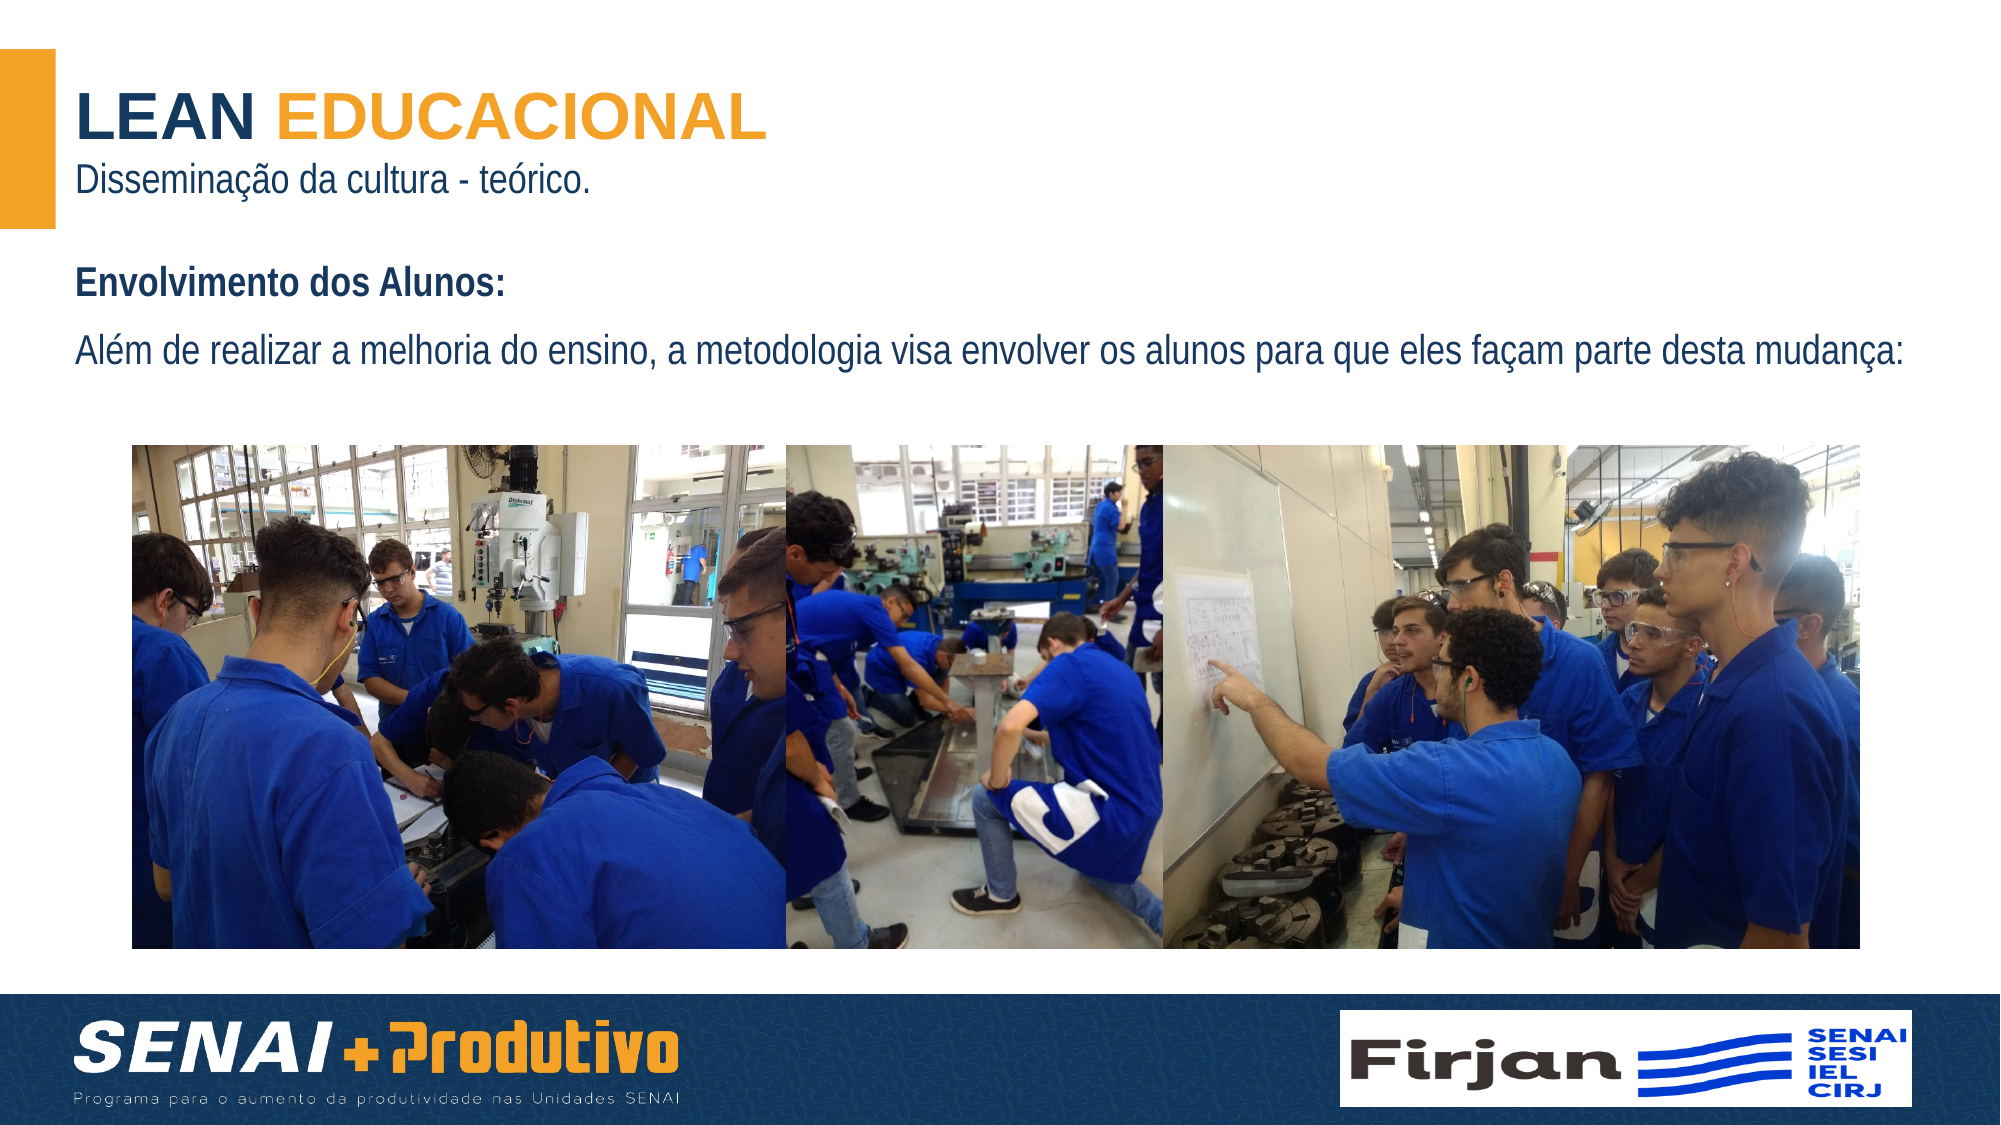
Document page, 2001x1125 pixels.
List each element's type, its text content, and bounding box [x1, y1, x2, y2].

text_box Disseminação da cultura - teórico. [60, 144, 1841, 210]
text_box Além de realizar a melhoria do ensino, a metodologia visa envolver os alunos para que eles façam parte desta mudança: [60, 315, 2000, 380]
text_box LEAN EDUCACIONAL [60, 65, 1367, 144]
picture [0, 994, 2000, 1125]
picture [132, 445, 1860, 950]
text_box Envolvimento dos Alunos: [60, 247, 1306, 313]
